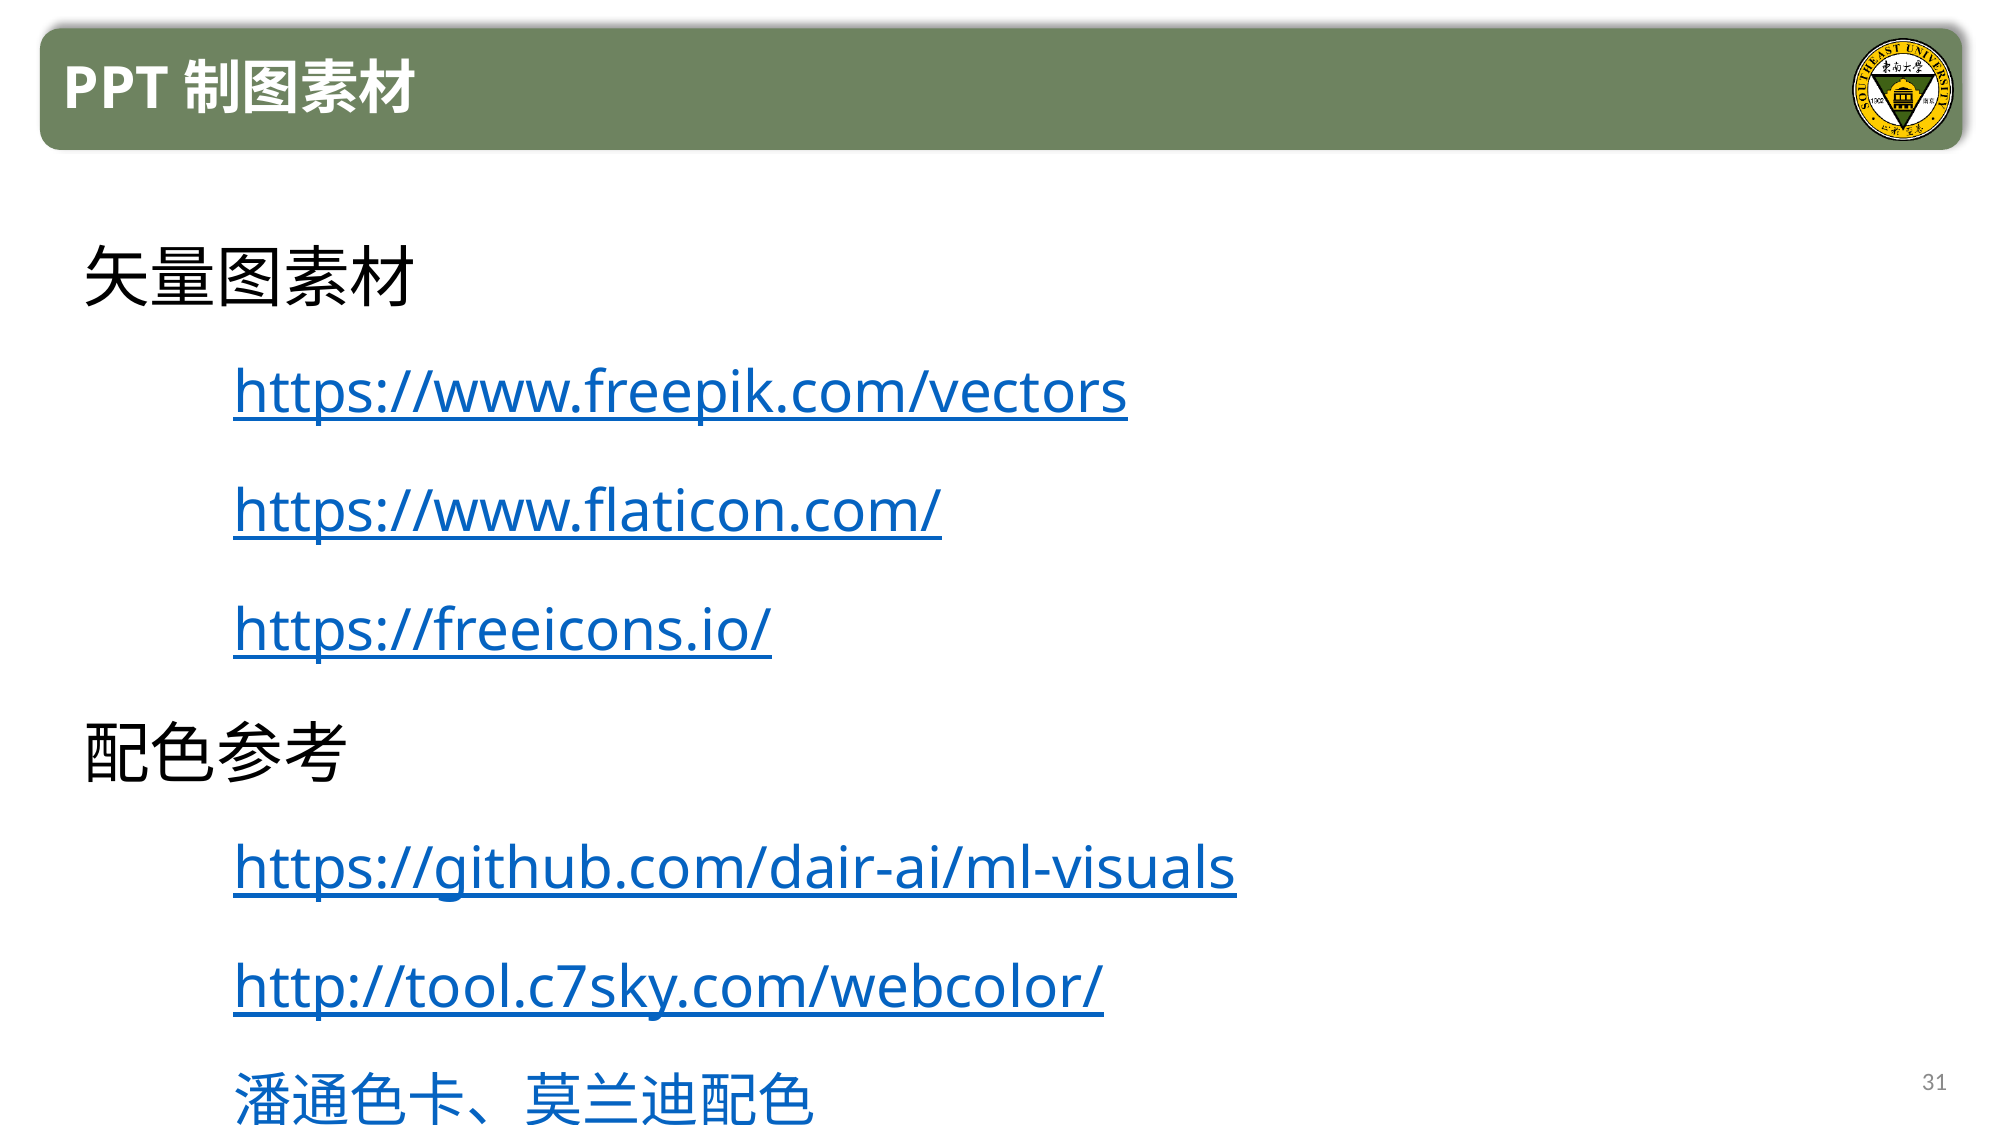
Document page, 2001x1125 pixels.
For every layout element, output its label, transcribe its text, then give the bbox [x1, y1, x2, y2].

list PPT制图素材 [47, 42, 1709, 136]
slide_number 31 [1843, 1051, 1963, 1111]
text_box 矢量图素材 https://www.freepik.com/vectors https://www.flaticon.com/ https://freeicons.io/ 配色参考 https://github.com/dair-ai/ml-visuals http://tool.c7sky.com/webcolor/ 潘通色卡、莫兰迪配色 [68, 186, 1494, 1125]
picture [1852, 38, 1954, 141]
